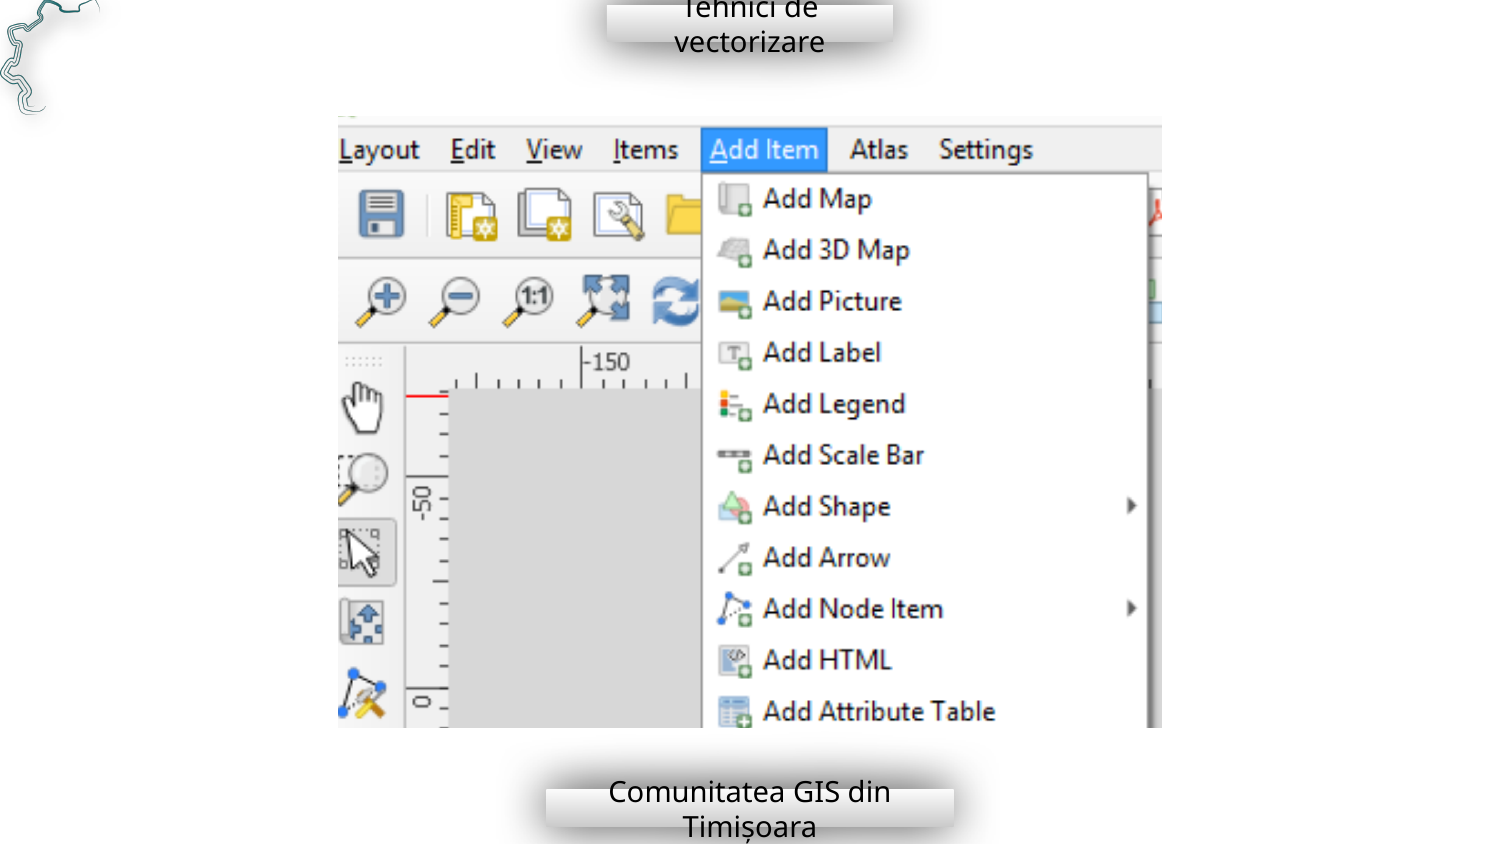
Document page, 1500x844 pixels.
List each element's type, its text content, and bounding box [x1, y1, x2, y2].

text_box Comunitatea GIS din Timișoara [546, 789, 954, 827]
picture [338, 115, 1162, 728]
picture [0, 0, 100, 115]
text_box Tehnici de vectorizare [606, 5, 893, 42]
